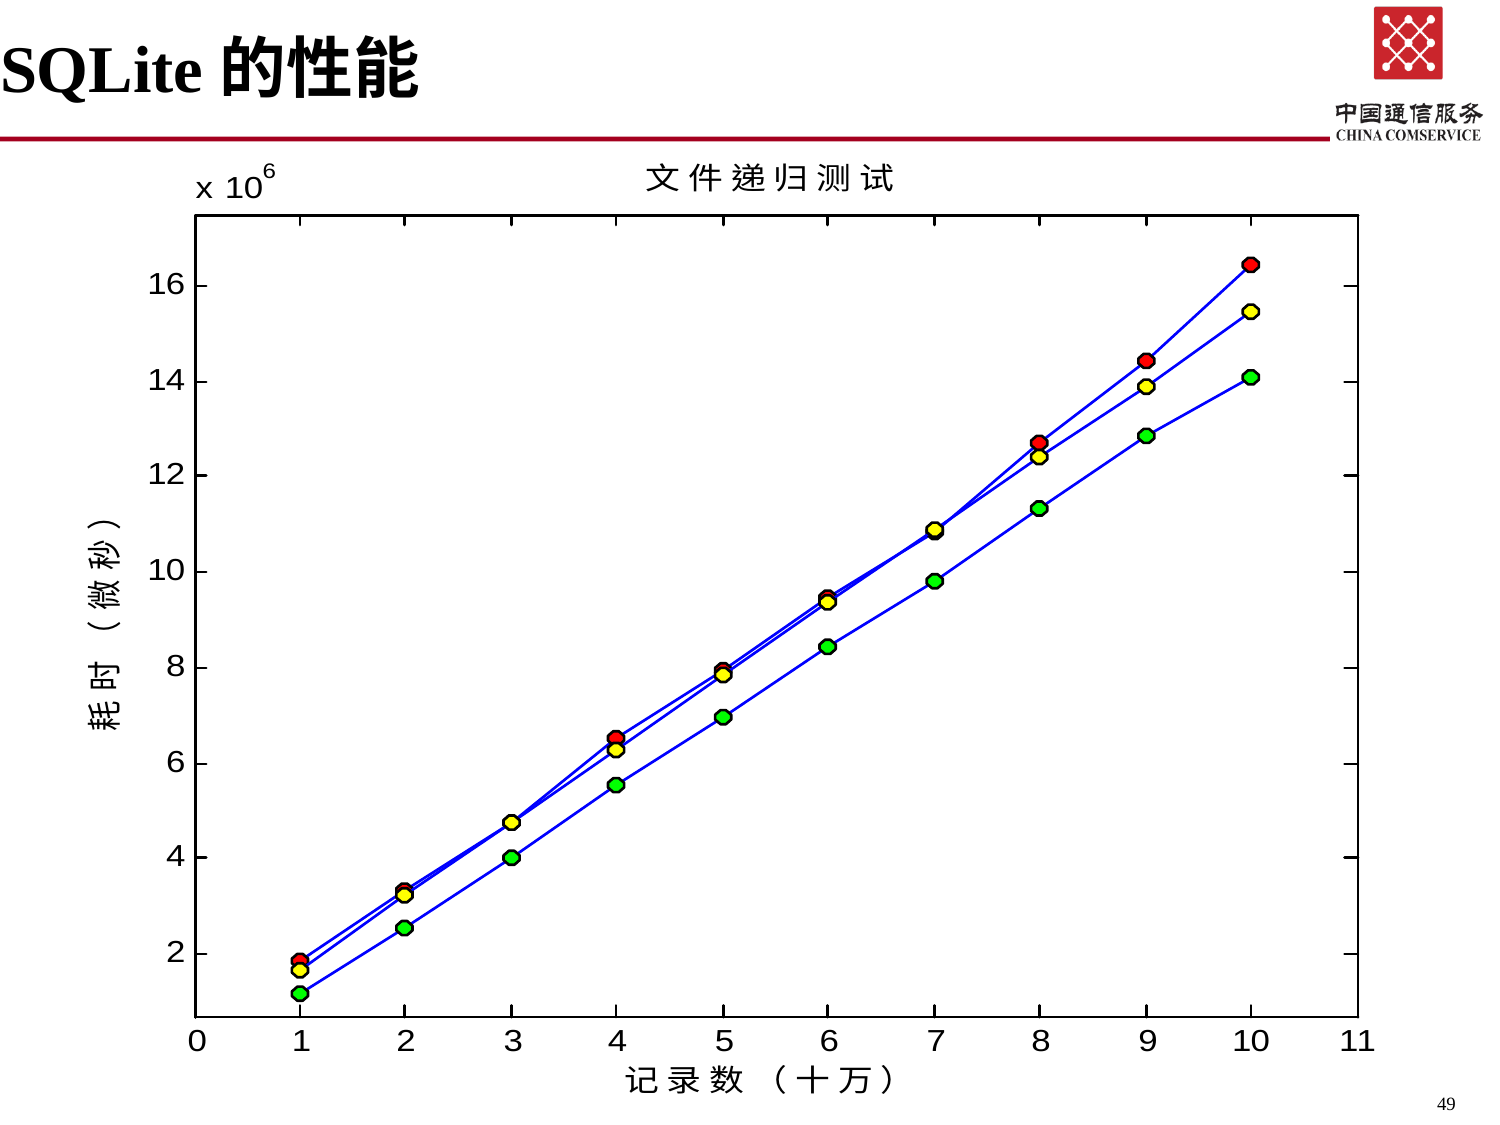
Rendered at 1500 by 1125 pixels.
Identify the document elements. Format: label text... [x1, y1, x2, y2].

title SQLite的性能 [0, 0, 1500, 140]
picture [0, 140, 1500, 1125]
